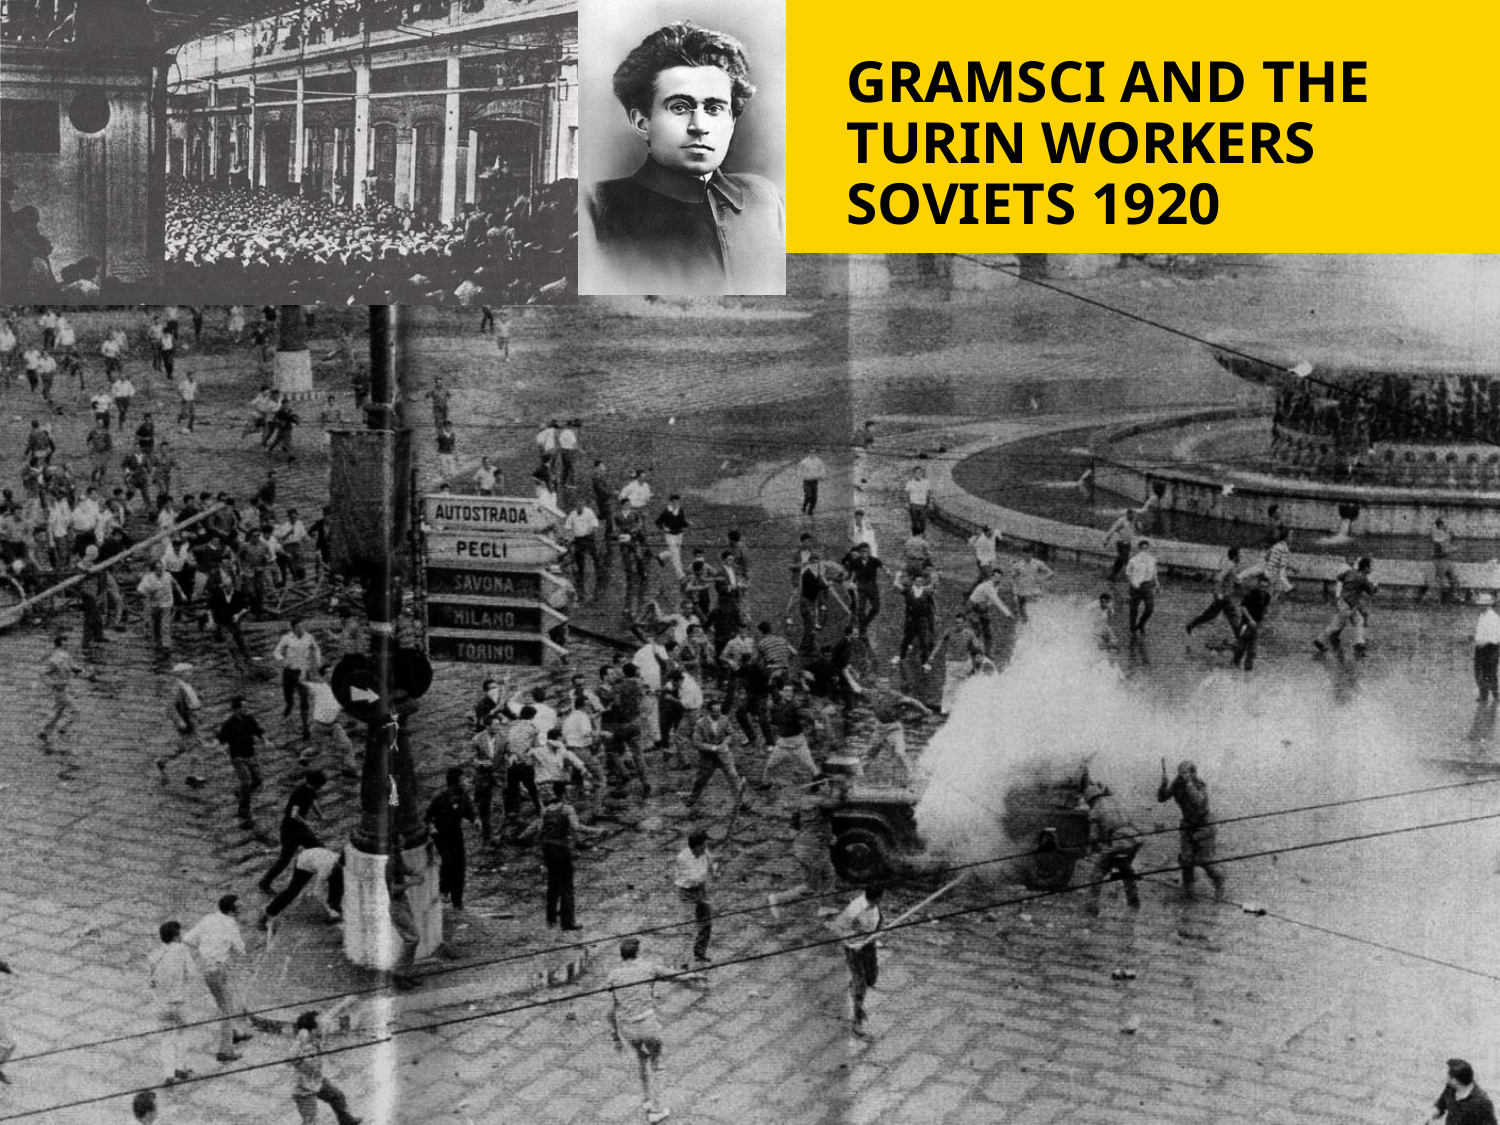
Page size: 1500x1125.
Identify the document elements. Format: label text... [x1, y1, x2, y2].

picture [0, 0, 1500, 1125]
title GRAMSCI AND THE TURIN WORKERS SOVIETS 1920 [831, 36, 1389, 253]
